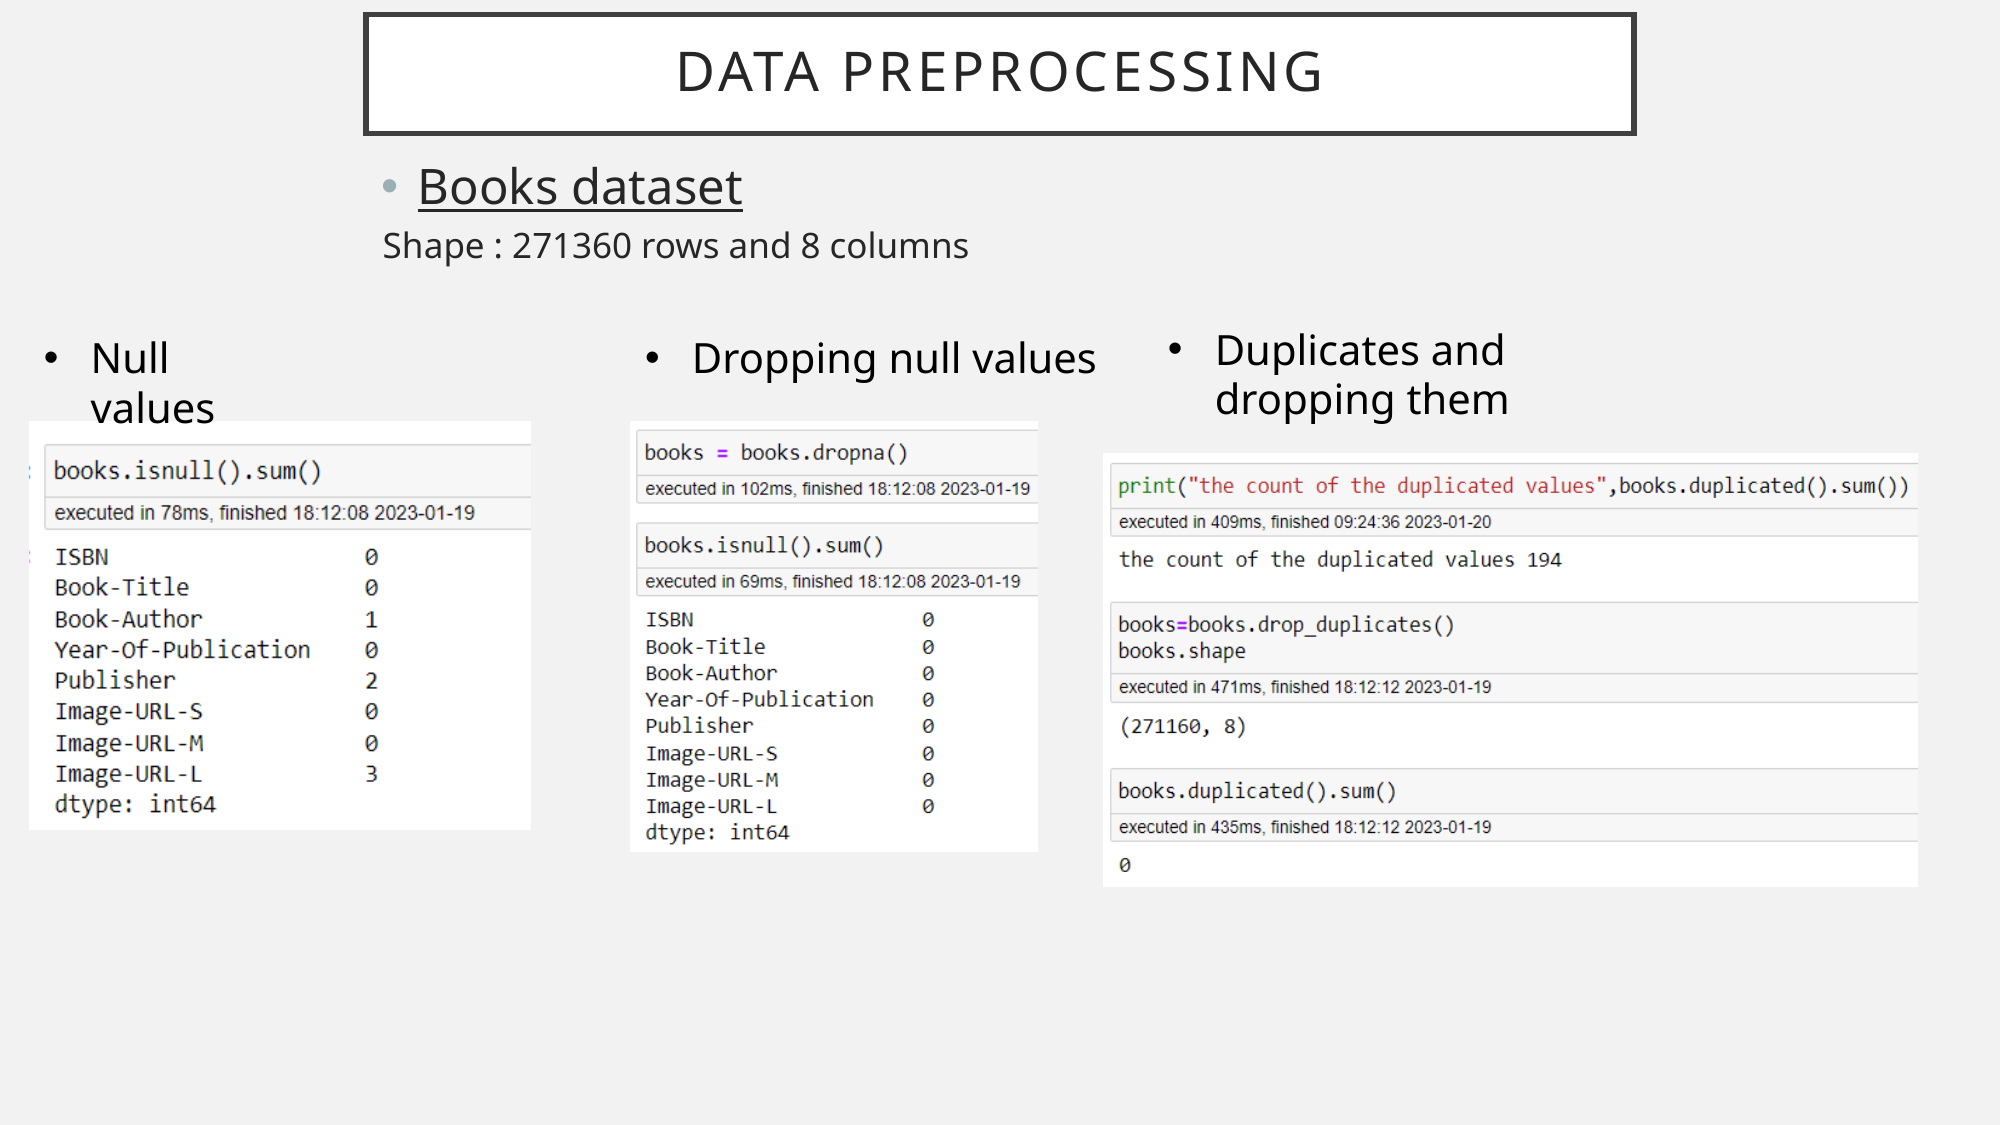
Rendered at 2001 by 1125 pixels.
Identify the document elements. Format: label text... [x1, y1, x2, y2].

picture [630, 421, 1038, 852]
title Data Preprocessing [363, 12, 1637, 136]
picture [28, 421, 531, 830]
text_box Books dataset [365, 148, 1413, 223]
text_box Duplicates and dropping them [1153, 315, 1671, 431]
list Shape : 271360 rows and 8 columns [367, 223, 1002, 304]
picture [1103, 453, 1918, 888]
text_box Null values [28, 324, 305, 421]
text_box Dropping null values [630, 324, 1148, 390]
